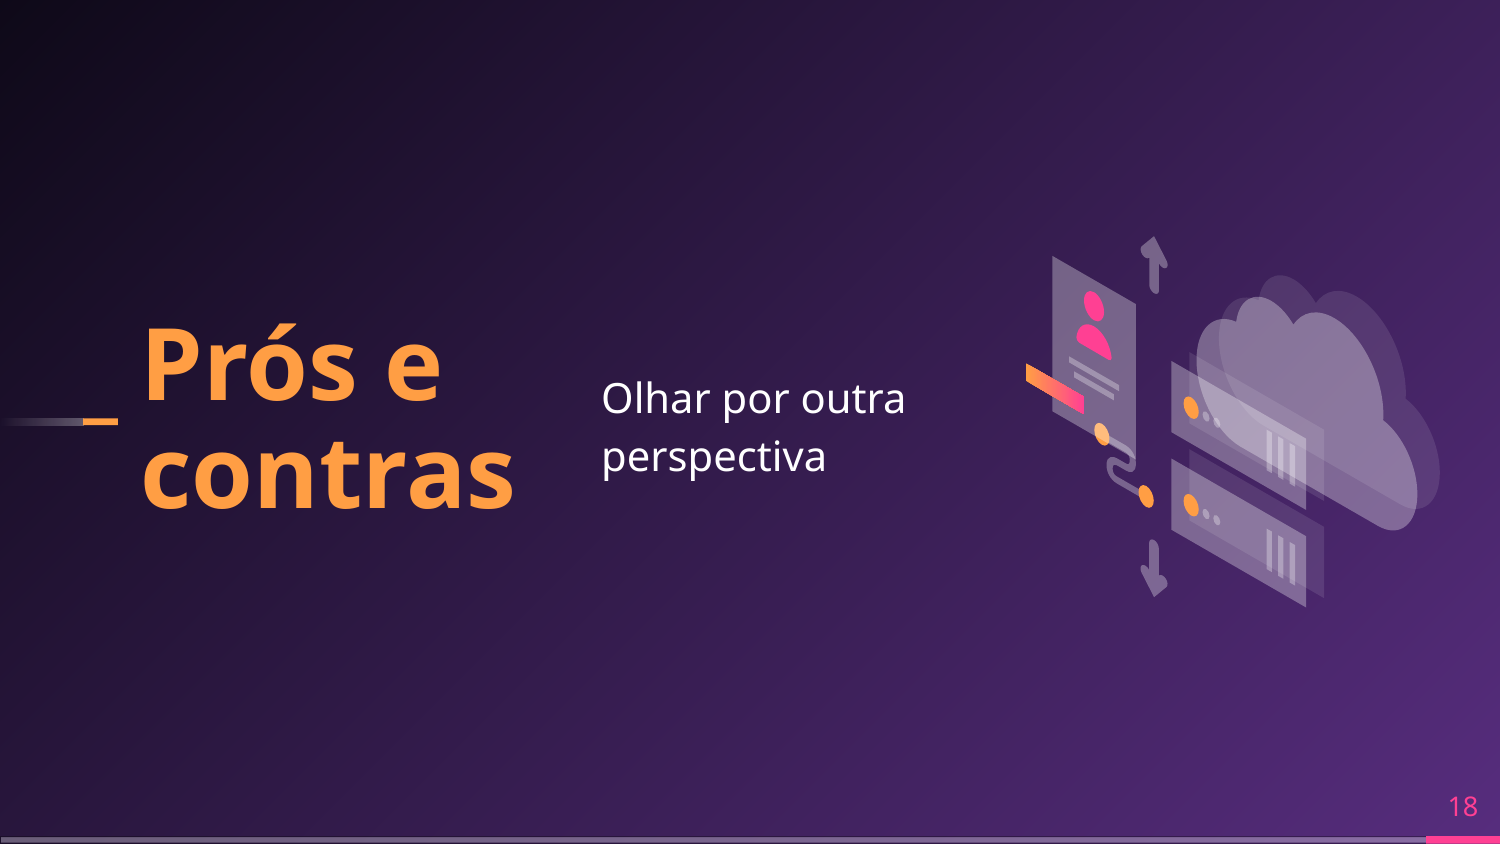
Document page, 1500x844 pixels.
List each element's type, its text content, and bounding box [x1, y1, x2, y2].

slide_number ‹#› [1426, 779, 1500, 837]
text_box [1025, 235, 1441, 608]
title Prós e contras [140, 297, 601, 547]
subtitle Olhar por outra perspectiva [601, 297, 993, 547]
